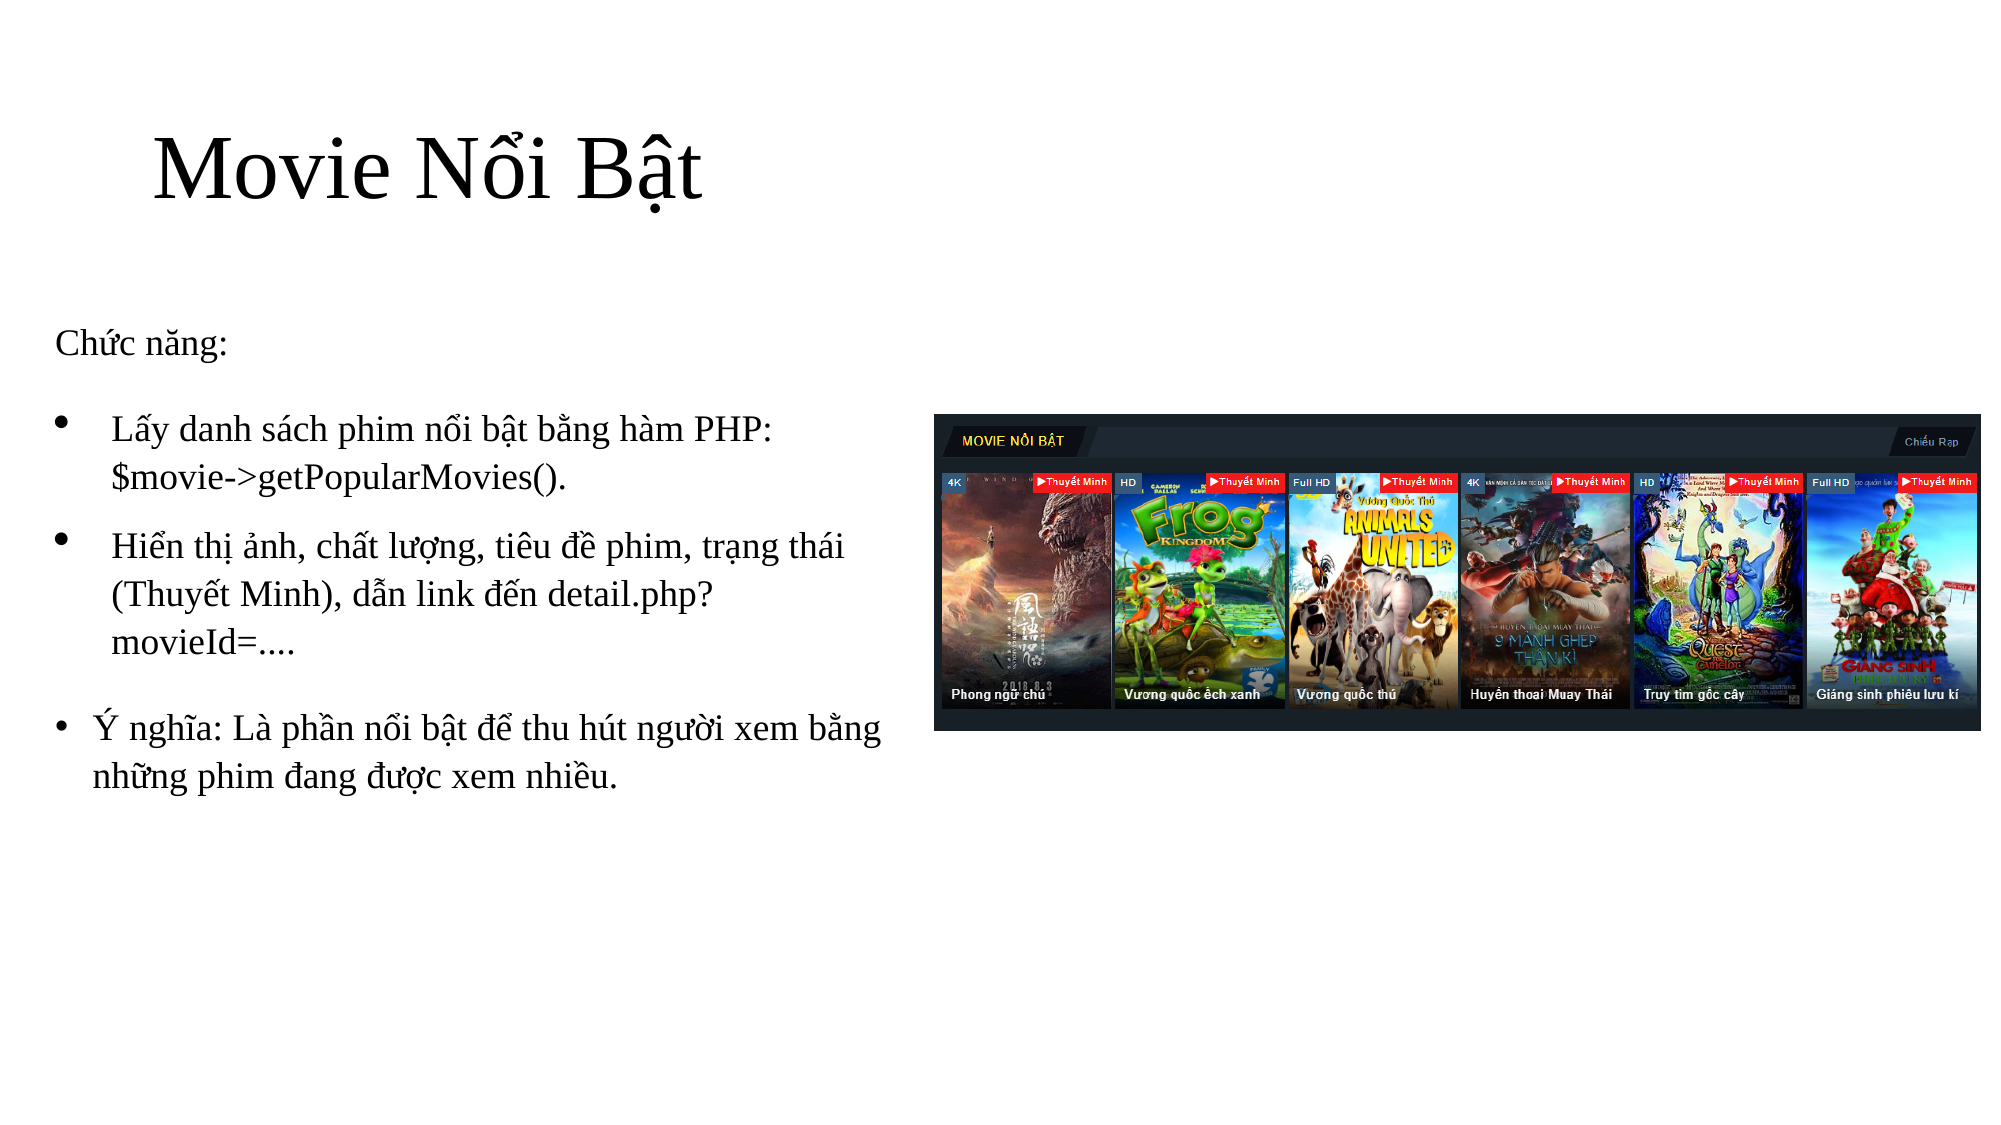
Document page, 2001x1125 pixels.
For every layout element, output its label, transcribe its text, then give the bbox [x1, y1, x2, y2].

list Chức năng: Lấy danh sách phim nổi bật bằng hàm PHP: $movie->getPopularMovies(). Hiển thị ảnh, chất lượng, tiêu đề phim, trạng thái (Thuyết Minh), dẫn link đến detail.php?movieId=.... Ý nghĩa: Là phần nổi bật để thu hút người xem bằng những phim đang được xem nhiều. [40, 307, 903, 1114]
picture [934, 414, 1981, 731]
title Movie Nổi Bật [137, 59, 1863, 278]
